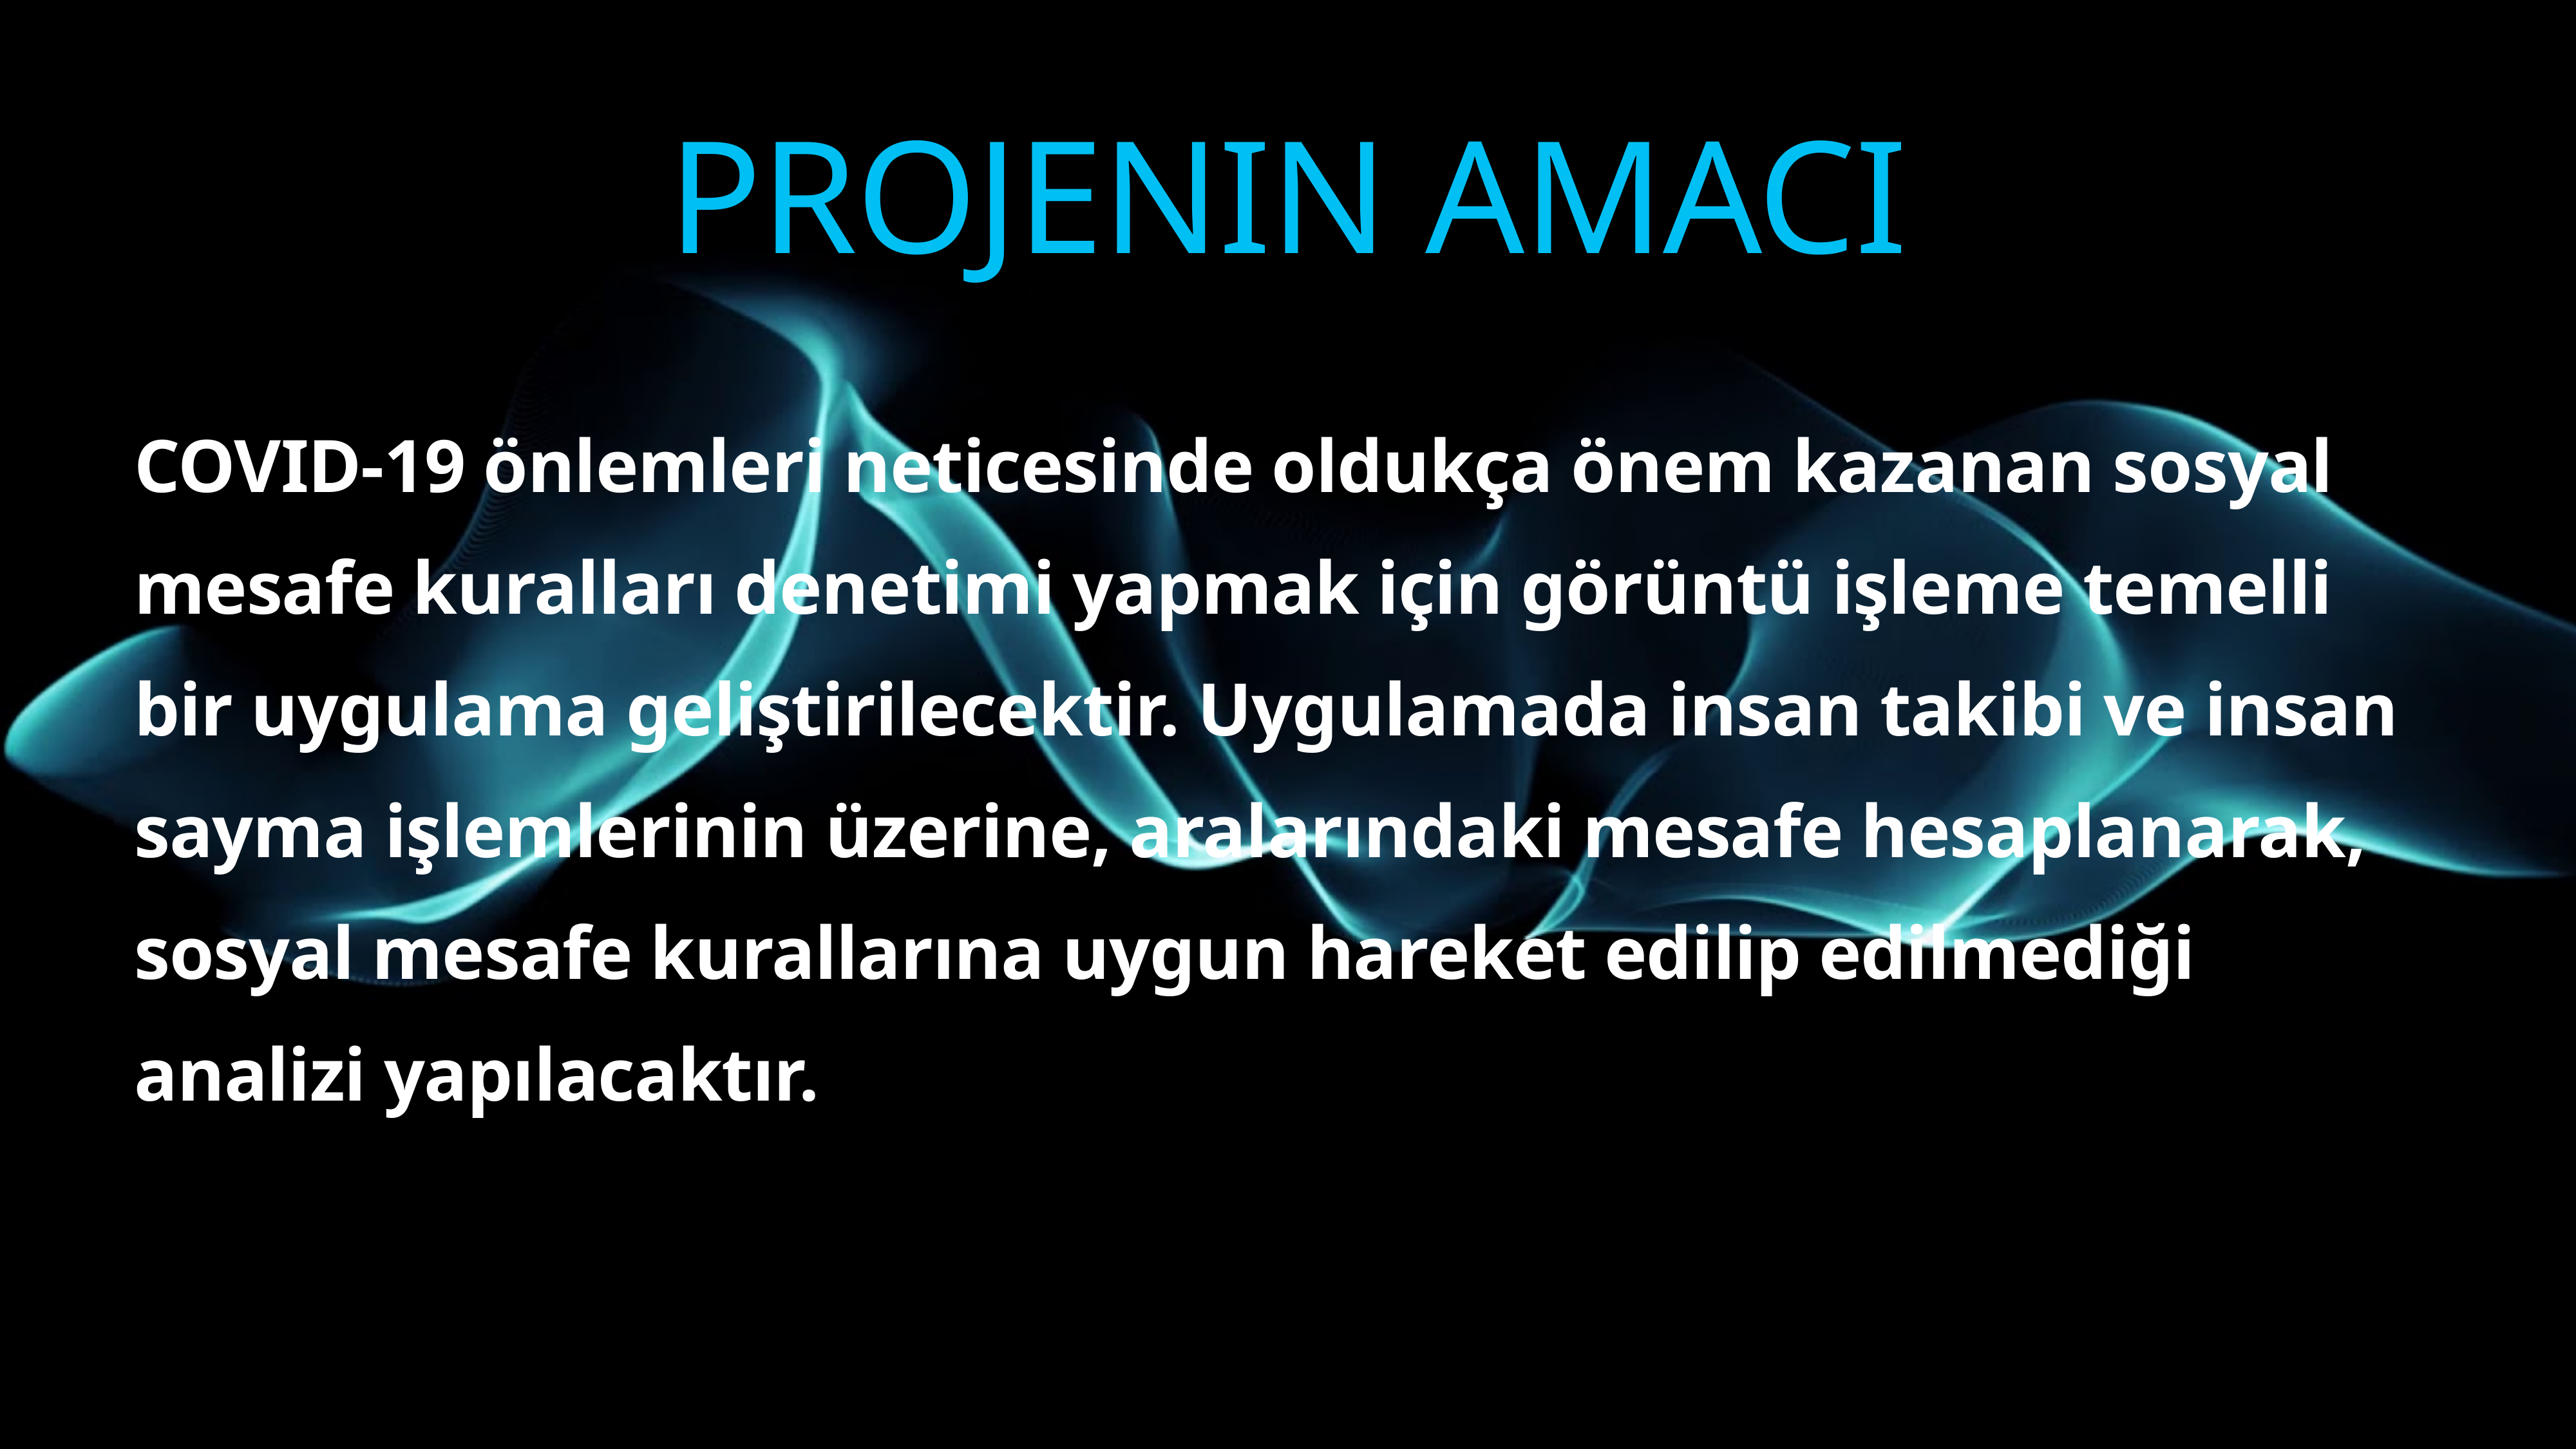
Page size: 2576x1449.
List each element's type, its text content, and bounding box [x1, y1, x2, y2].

title Projenin Amacı [128, 128, 2448, 372]
picture [0, 0, 2576, 1449]
list COVID-19 önlemleri neticesinde oldukça önem kazanan sosyal mesafe kuralları denetimi yapmak için görüntü işleme temelli bir uygulama geliştirilecektir. Uygulamada insan takibi ve insan sayma işlemlerinin üzerine, aralarındaki mesafe hesaplanarak, sosyal mesafe kurallarına uygun hareket edilip edilmediği analizi yapılacaktır. [128, 379, 2448, 1321]
